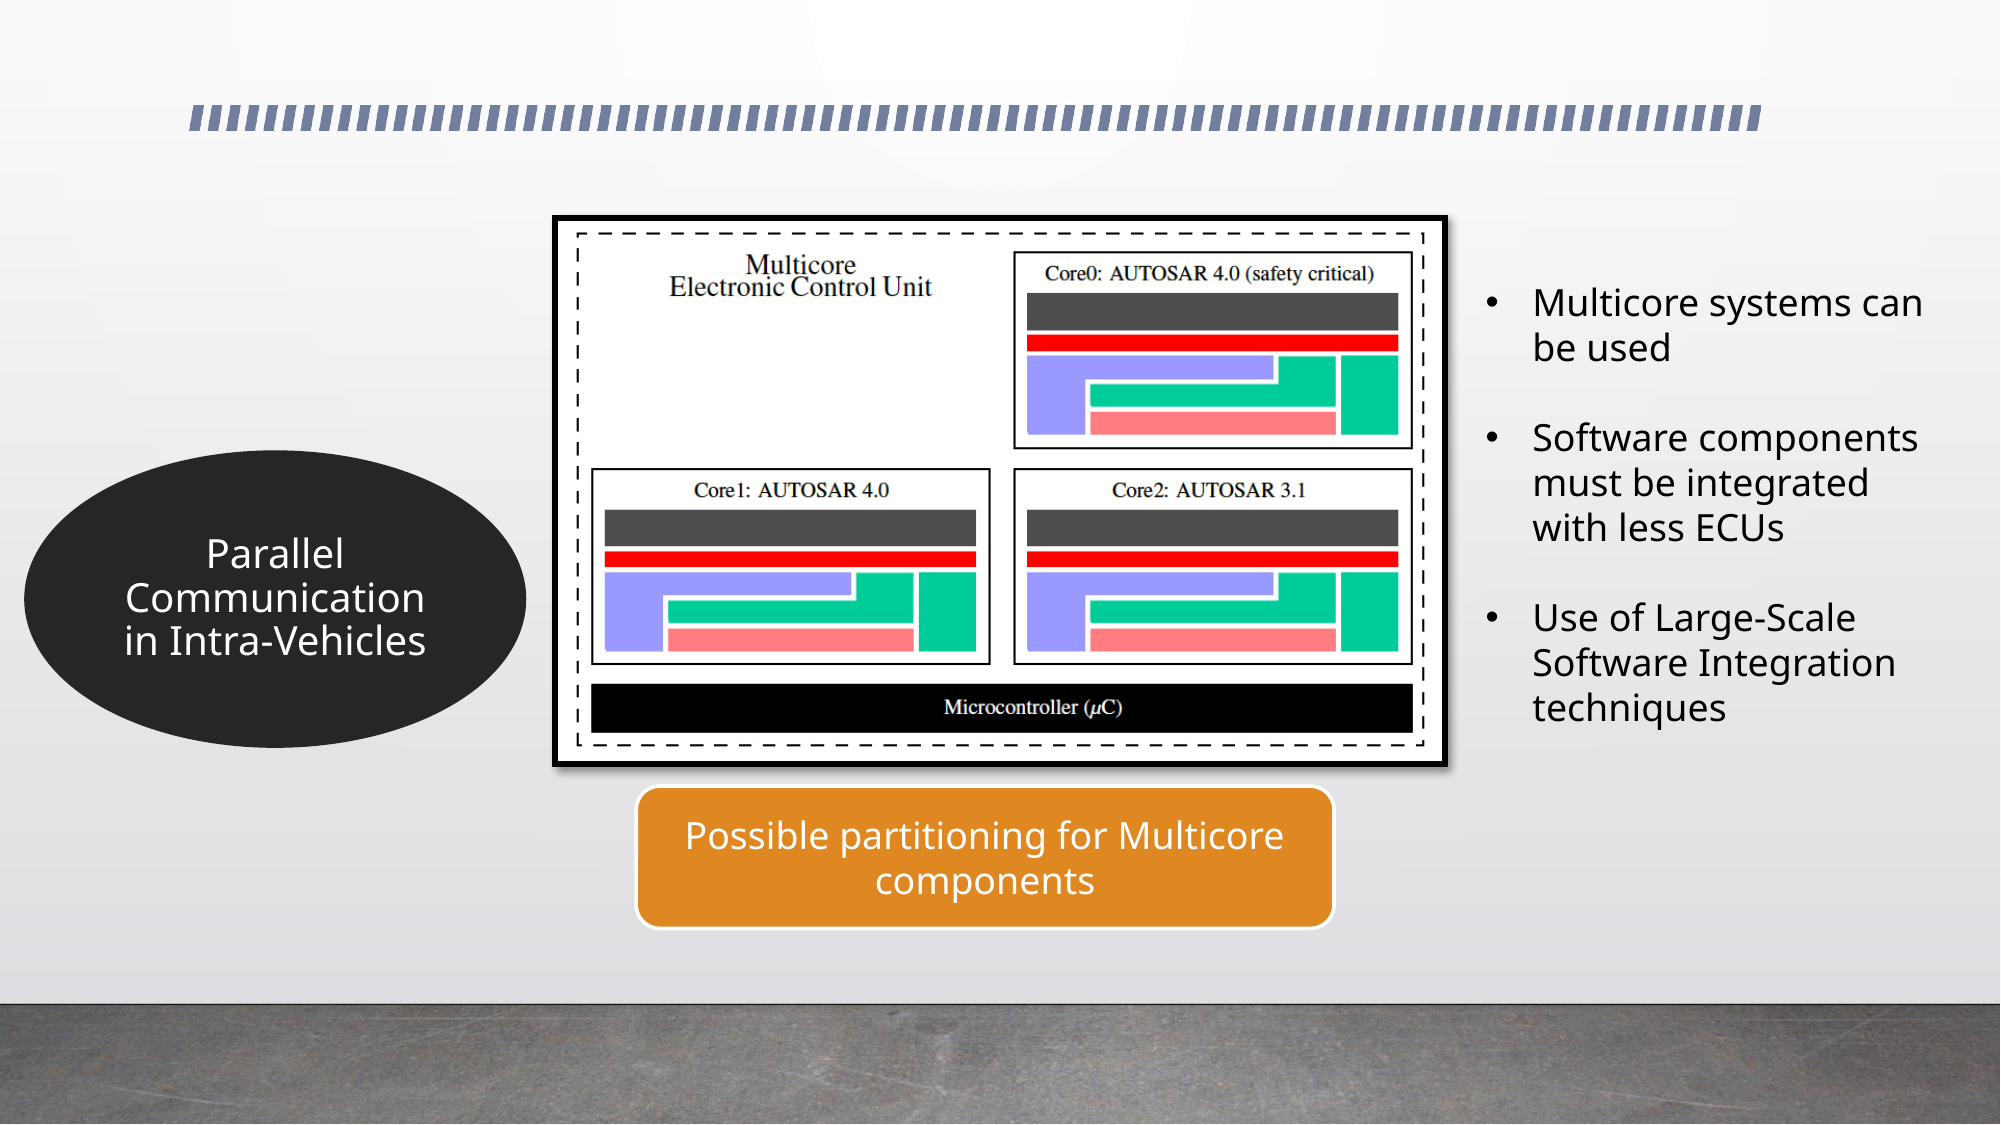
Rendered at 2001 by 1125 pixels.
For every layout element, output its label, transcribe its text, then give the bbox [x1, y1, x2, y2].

text_box Possible partitioning for Multicore components [634, 784, 1336, 931]
text_box Multicore systems can be used Software components must be integrated with less ECUs Use of Large-Scale Software Integration techniques [1470, 271, 1957, 827]
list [558, 220, 1442, 762]
picture [0, 1004, 2000, 1124]
text_box Parallel Communication in Intra-Vehicles [38, 464, 512, 734]
